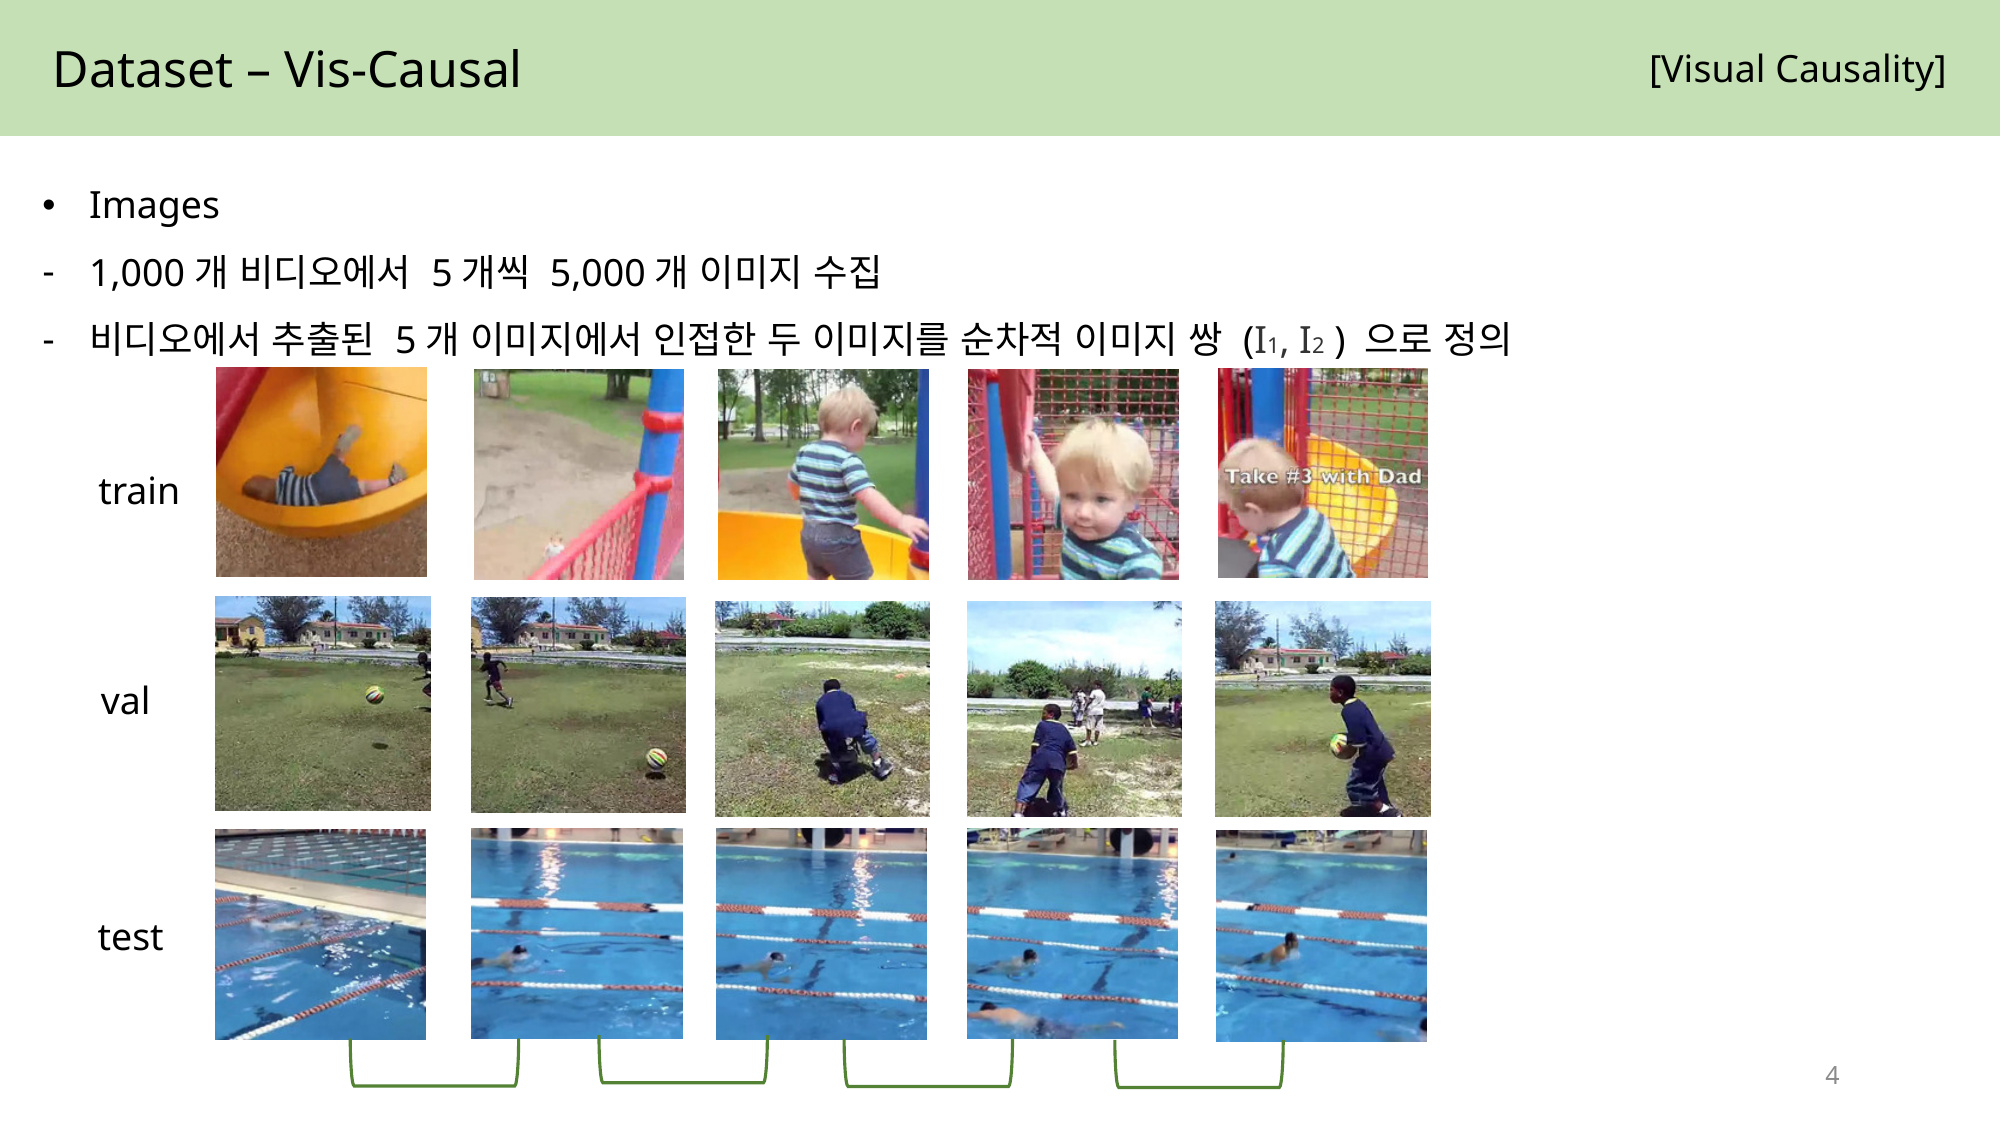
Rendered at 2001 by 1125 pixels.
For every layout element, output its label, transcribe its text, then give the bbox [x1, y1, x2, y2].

text_box [1114, 1042, 1284, 1089]
text_box [Visual Causality] [1634, 37, 1962, 98]
text_box [349, 1042, 520, 1087]
text_box [0, 0, 2000, 136]
text_box Images 1,000개 비디오에서 5개씩 5,000개 이미지 수집 비디오에서 추출된 5개 이미지에서 인접한 두 이미지를 순차적 이미지 쌍 (I1, I2 ) 으로 정의 [27, 151, 2000, 369]
text_box [598, 1042, 768, 1084]
text_box Dataset – Vis-Causal [37, 29, 1971, 105]
slide_number 4 [1404, 1046, 1855, 1107]
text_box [82, 828, 1427, 1042]
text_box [83, 367, 1428, 580]
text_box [86, 596, 1431, 817]
text_box [843, 1042, 1014, 1087]
